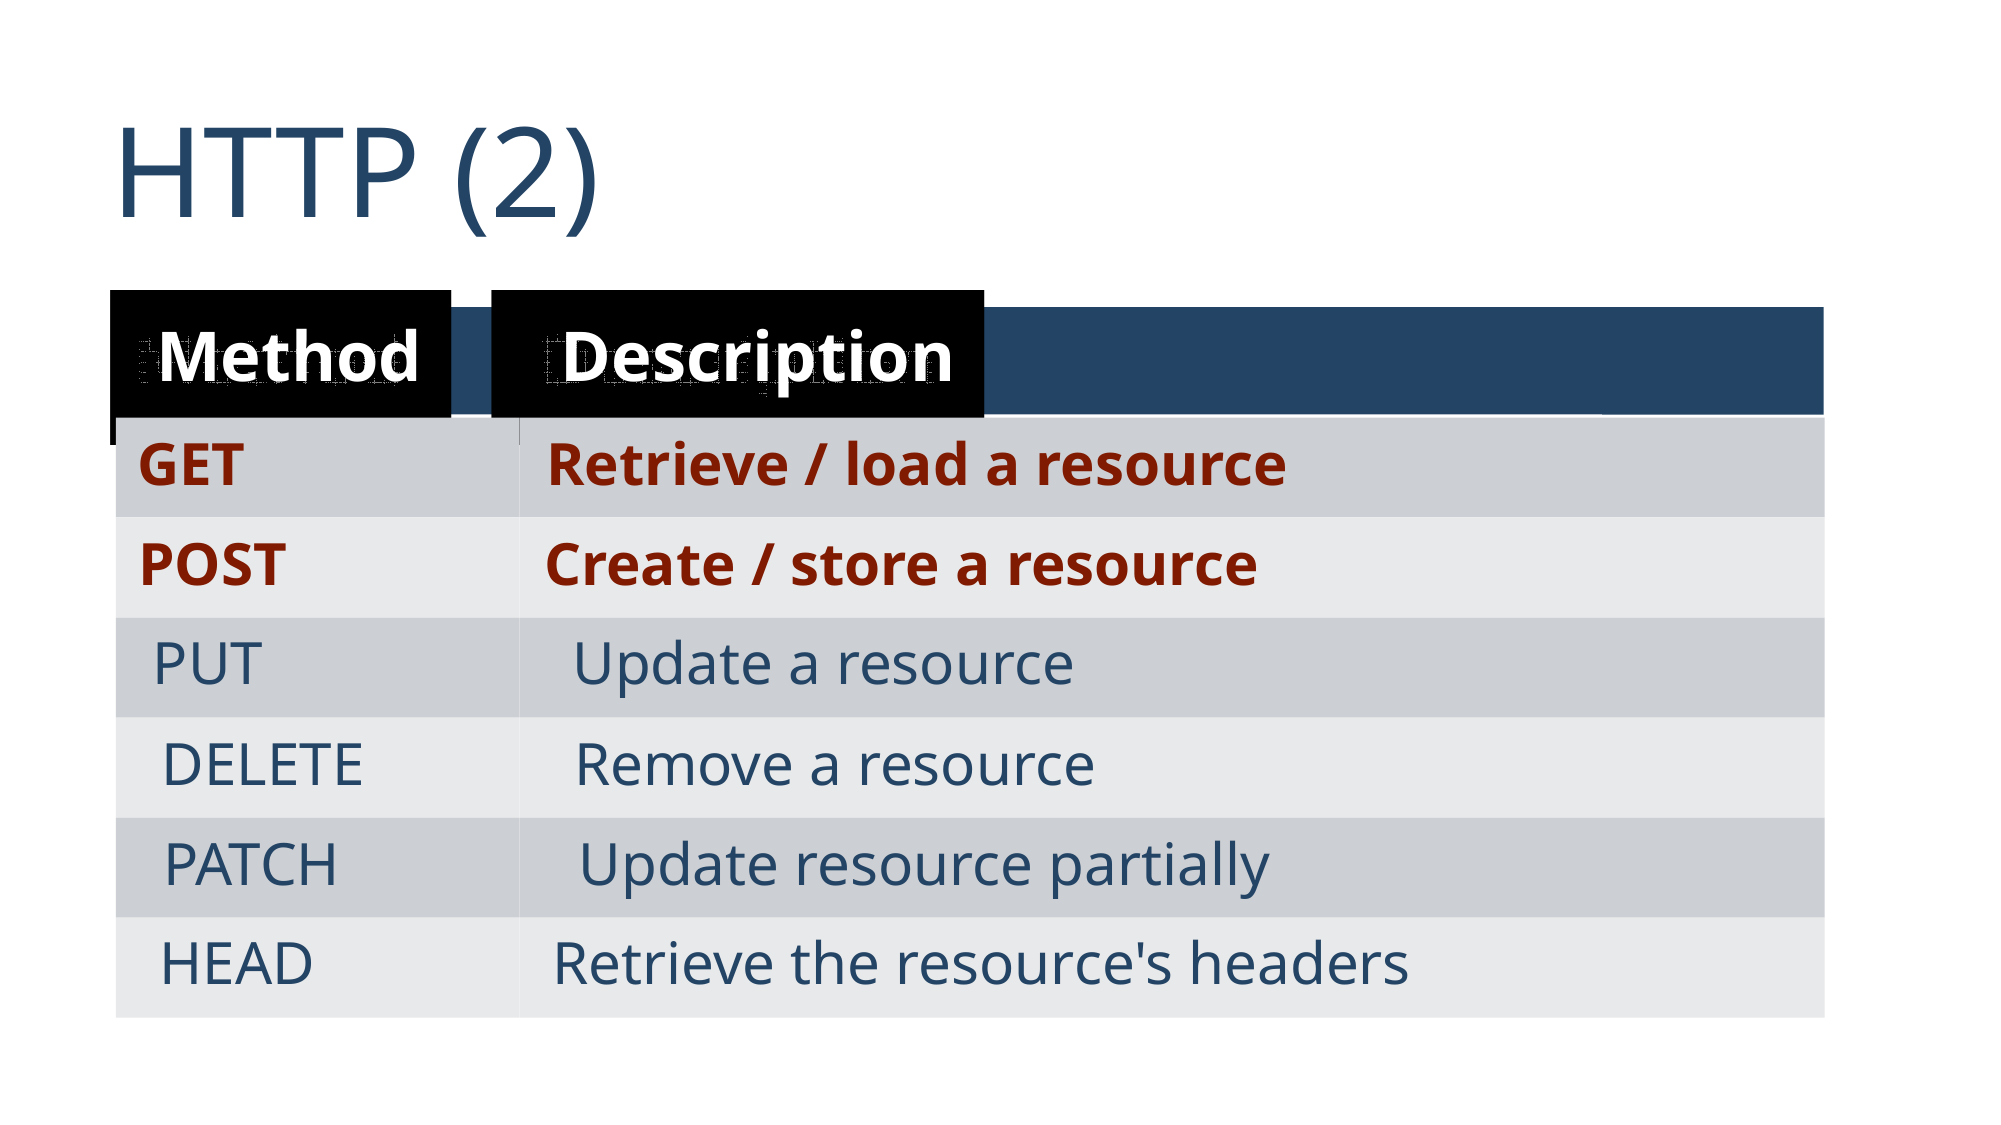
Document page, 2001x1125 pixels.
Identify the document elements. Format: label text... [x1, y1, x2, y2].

text_box [452, 306, 491, 417]
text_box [115, 617, 1825, 717]
title HTTP (2) [96, 99, 1998, 255]
text_box [114, 291, 1829, 1033]
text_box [115, 917, 1825, 1018]
picture [491, 290, 985, 417]
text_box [115, 817, 1825, 917]
picture [110, 290, 452, 445]
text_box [115, 417, 1825, 517]
text_box [985, 306, 1824, 417]
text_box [115, 517, 1825, 617]
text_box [115, 717, 1825, 817]
